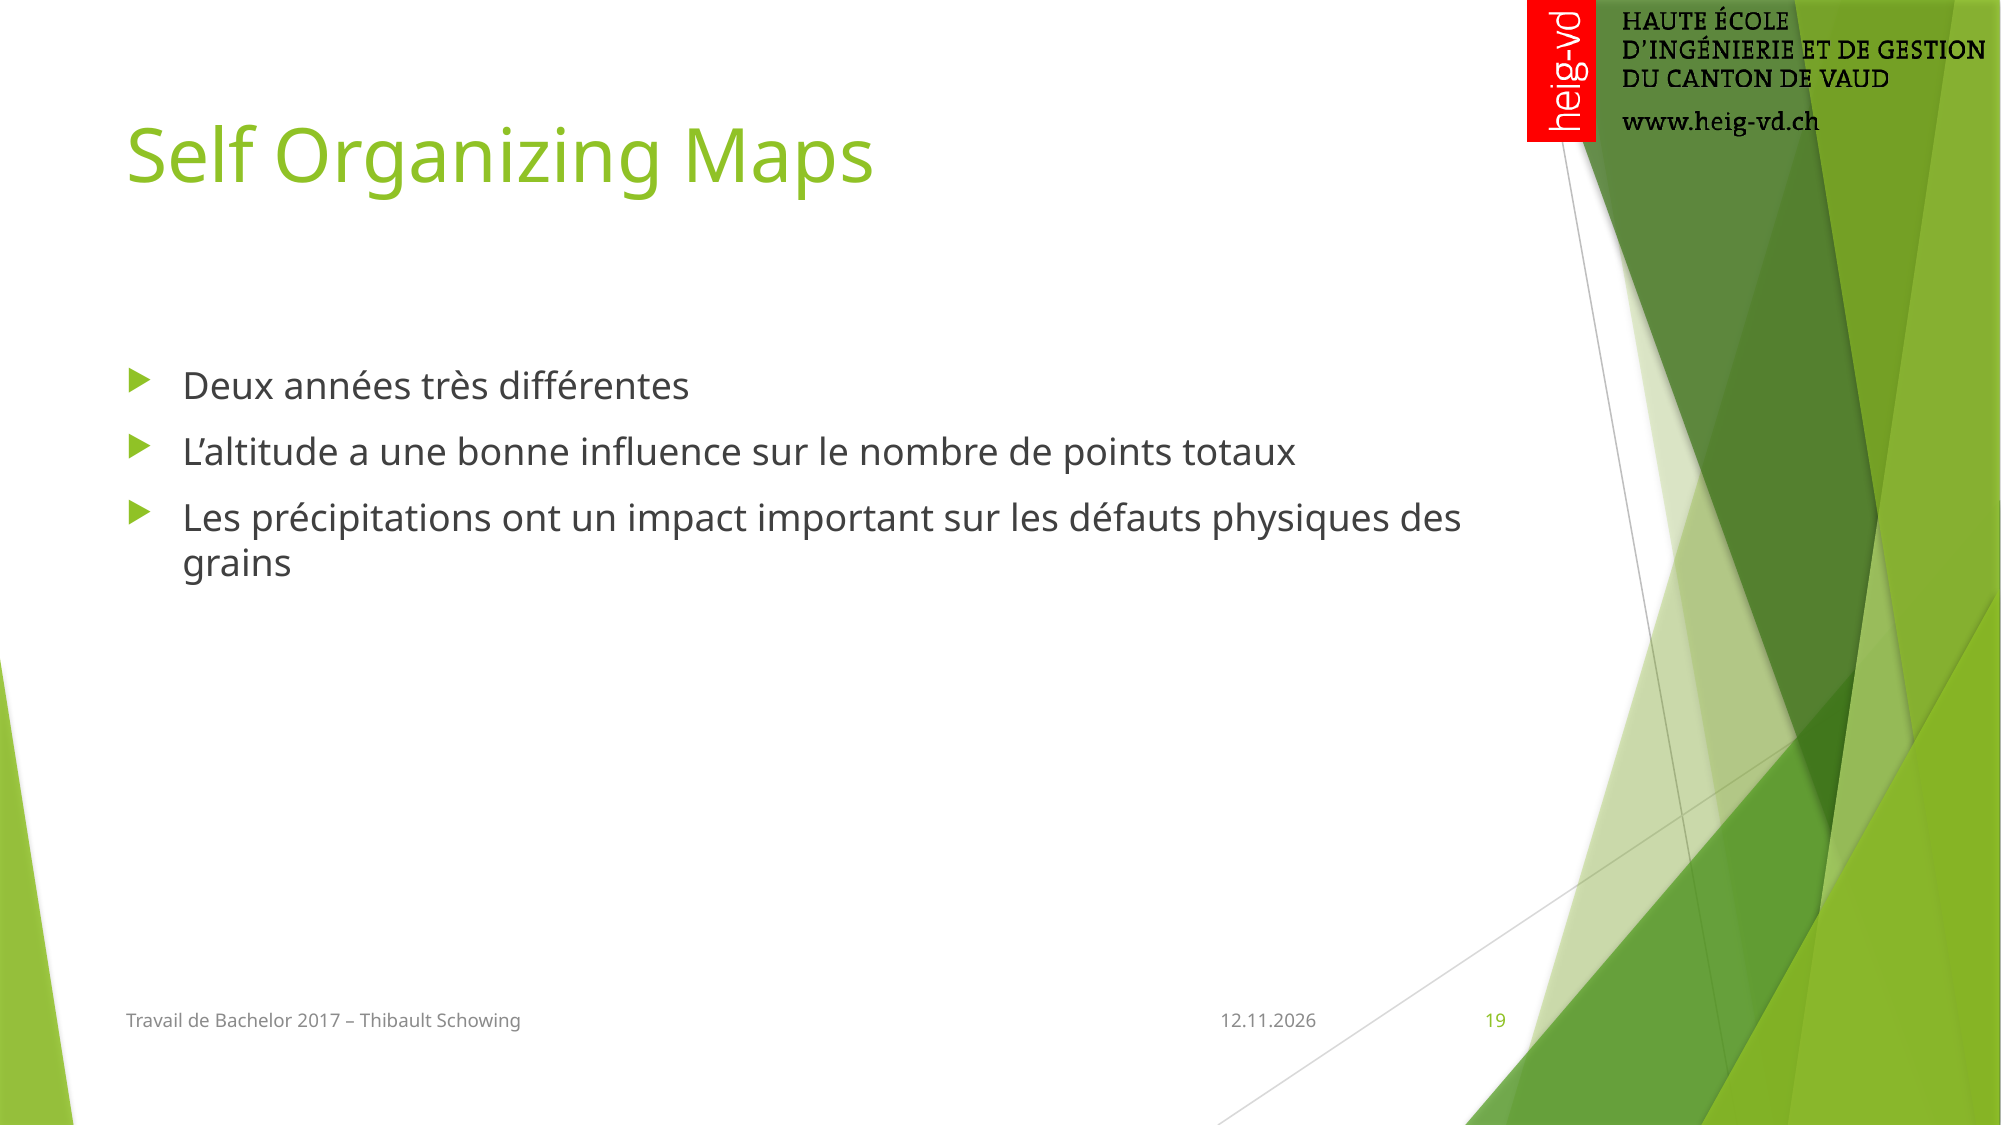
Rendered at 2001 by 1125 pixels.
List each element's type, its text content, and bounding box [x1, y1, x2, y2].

footer Travail de Bachelor 2017 – Thibault Schowing [111, 991, 1145, 1051]
picture [1527, 0, 1985, 142]
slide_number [1181, 991, 1332, 1051]
list Deux années très différentes L’altitude a une bonne influence sur le nombre de points totaux Les précipitations ont un impact important sur les défauts physiques des grains [111, 354, 1522, 992]
slide_number 19 [1409, 991, 1522, 1051]
title Self Organizing Maps [111, 99, 1522, 317]
